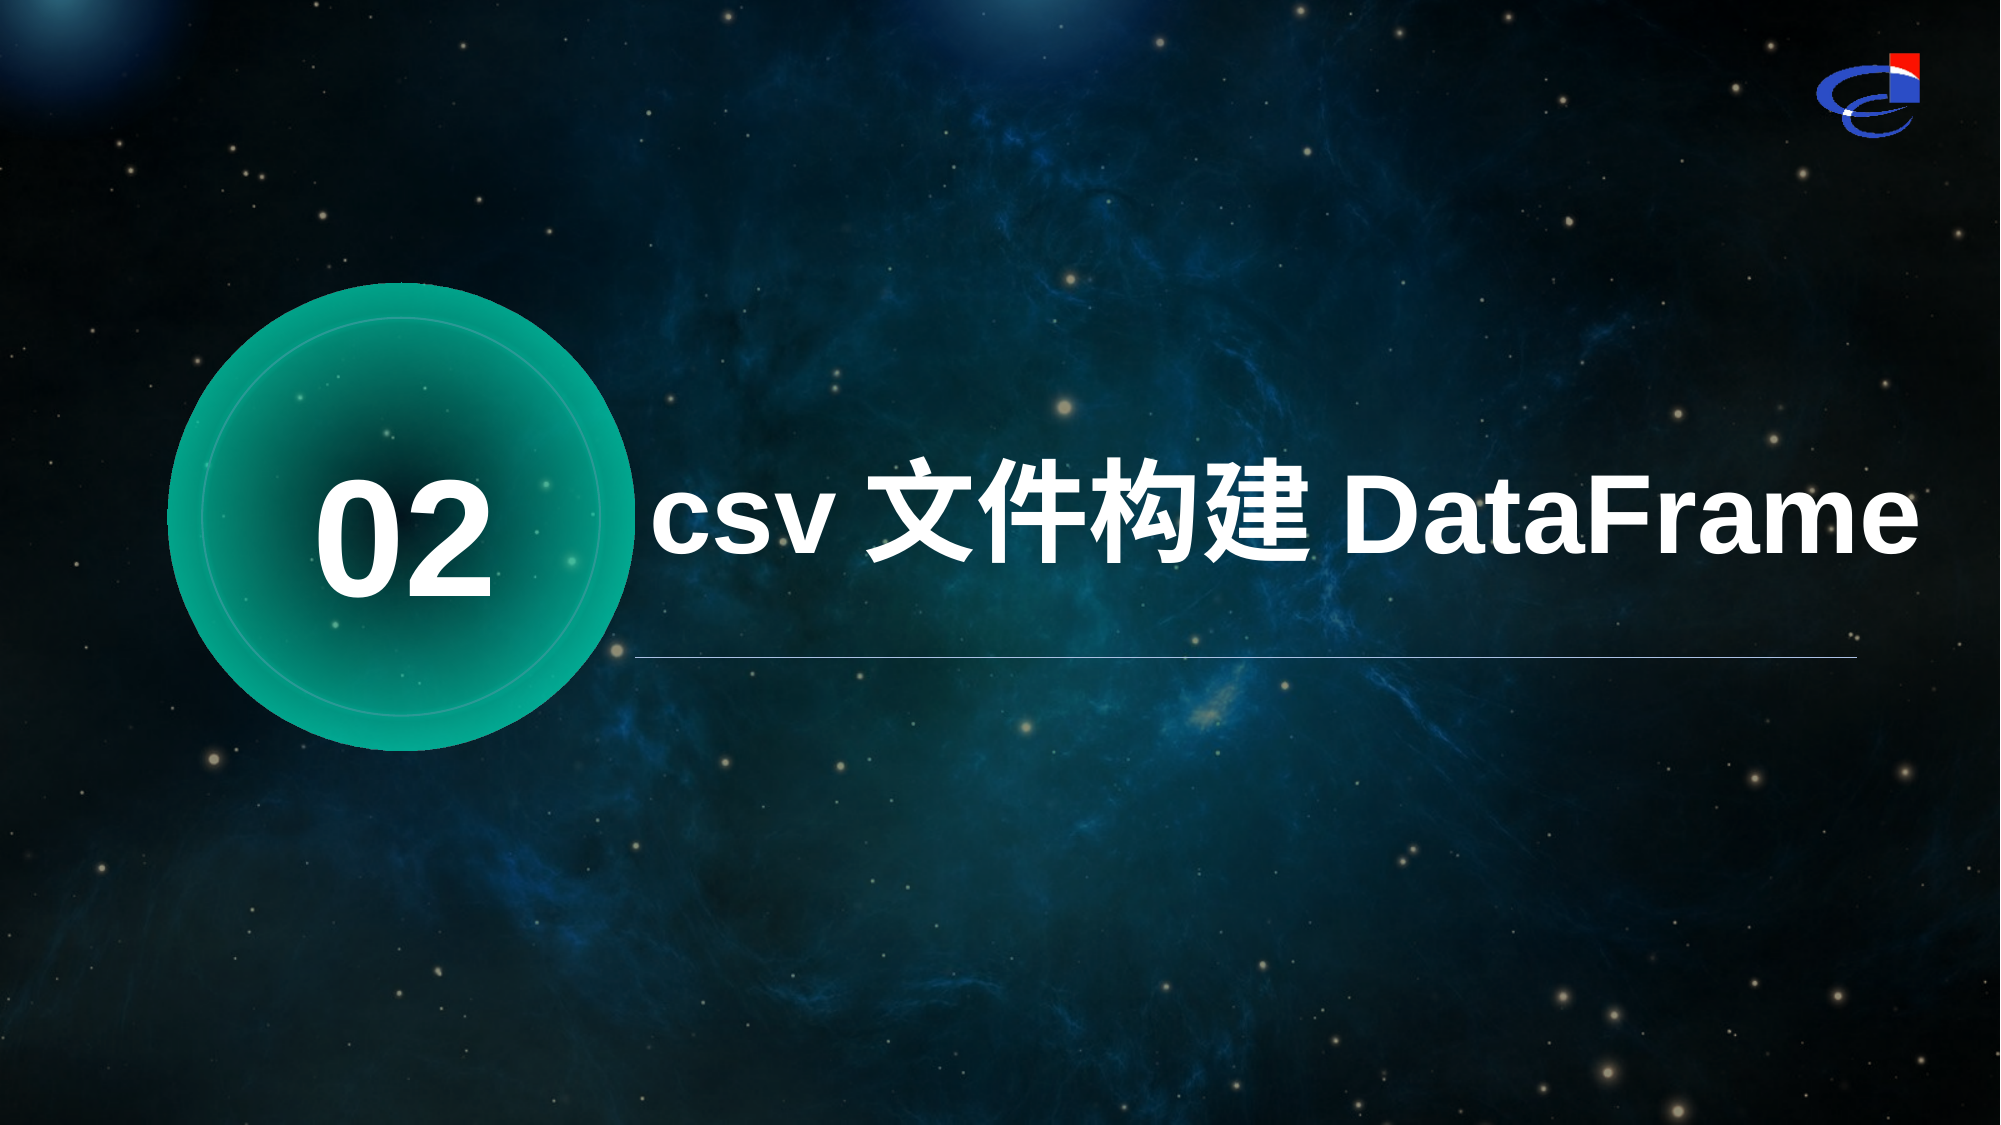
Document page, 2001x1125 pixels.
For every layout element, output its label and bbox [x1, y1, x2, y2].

text_box [167, 282, 635, 751]
picture [0, 0, 2001, 1125]
